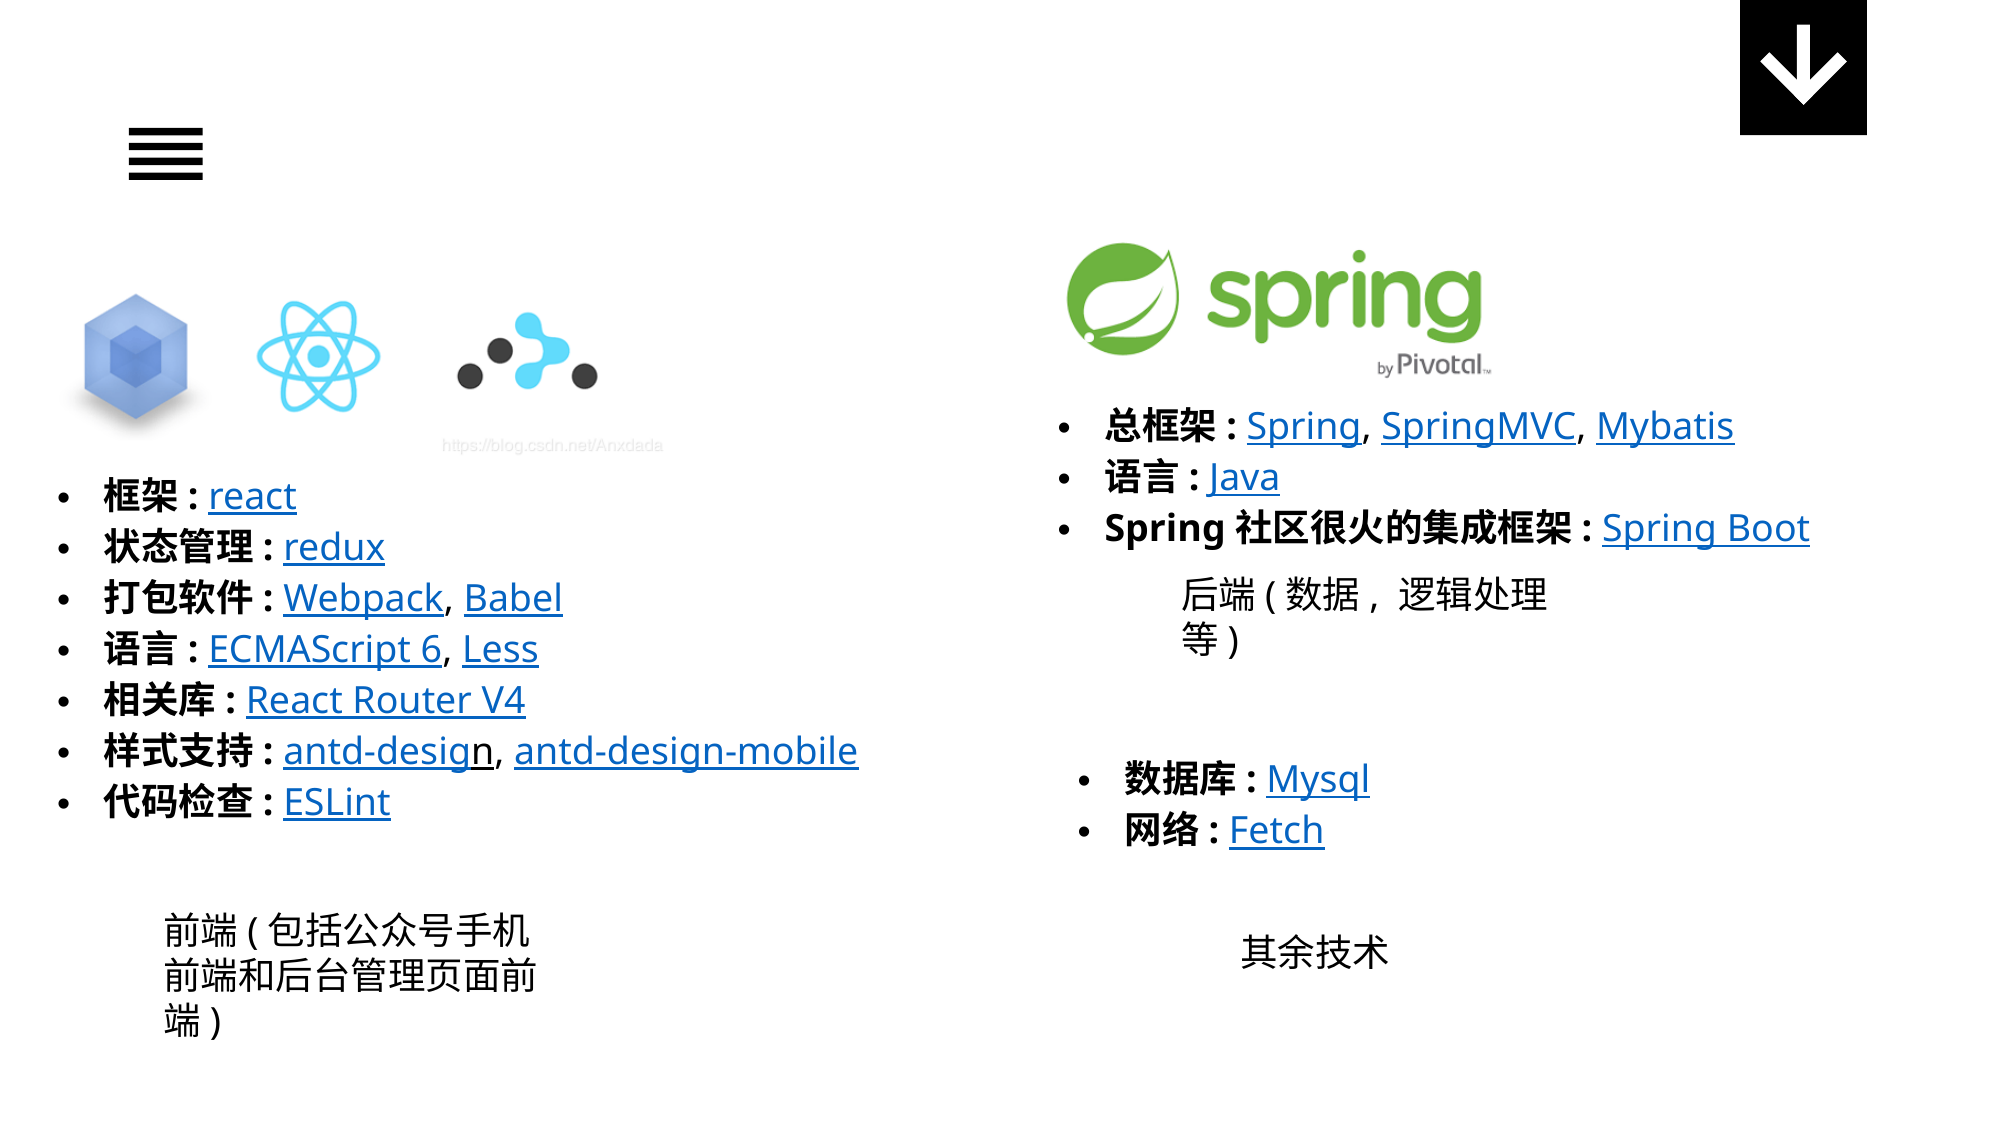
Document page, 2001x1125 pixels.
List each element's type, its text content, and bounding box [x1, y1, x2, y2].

text_box 前端(包括公众号手机前端和后台管理页面前端) [148, 899, 566, 1050]
text_box [1739, 0, 1868, 136]
text_box 框架: react 状态管理: redux 打包软件: Webpack, Babel 语言: ECMAScript 6, Less 相关库: React Router V4 样式支持: antd-design, antd-design-mobile 代码检查: ESLint [42, 464, 914, 837]
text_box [128, 127, 203, 180]
picture [1062, 239, 1497, 381]
picture [0, 239, 673, 465]
text_box 其余技术 [1225, 922, 1643, 982]
text_box 后端(数据, 逻辑处理等) [1166, 563, 1584, 669]
text_box 总框架: Spring, SpringMVC, Mybatis 语言: Java Spring社区很火的集成框架: Spring Boot [1043, 394, 1882, 608]
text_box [1772, 24, 1835, 99]
text_box 数据库: Mysql 网络: Fetch [1062, 747, 1760, 910]
